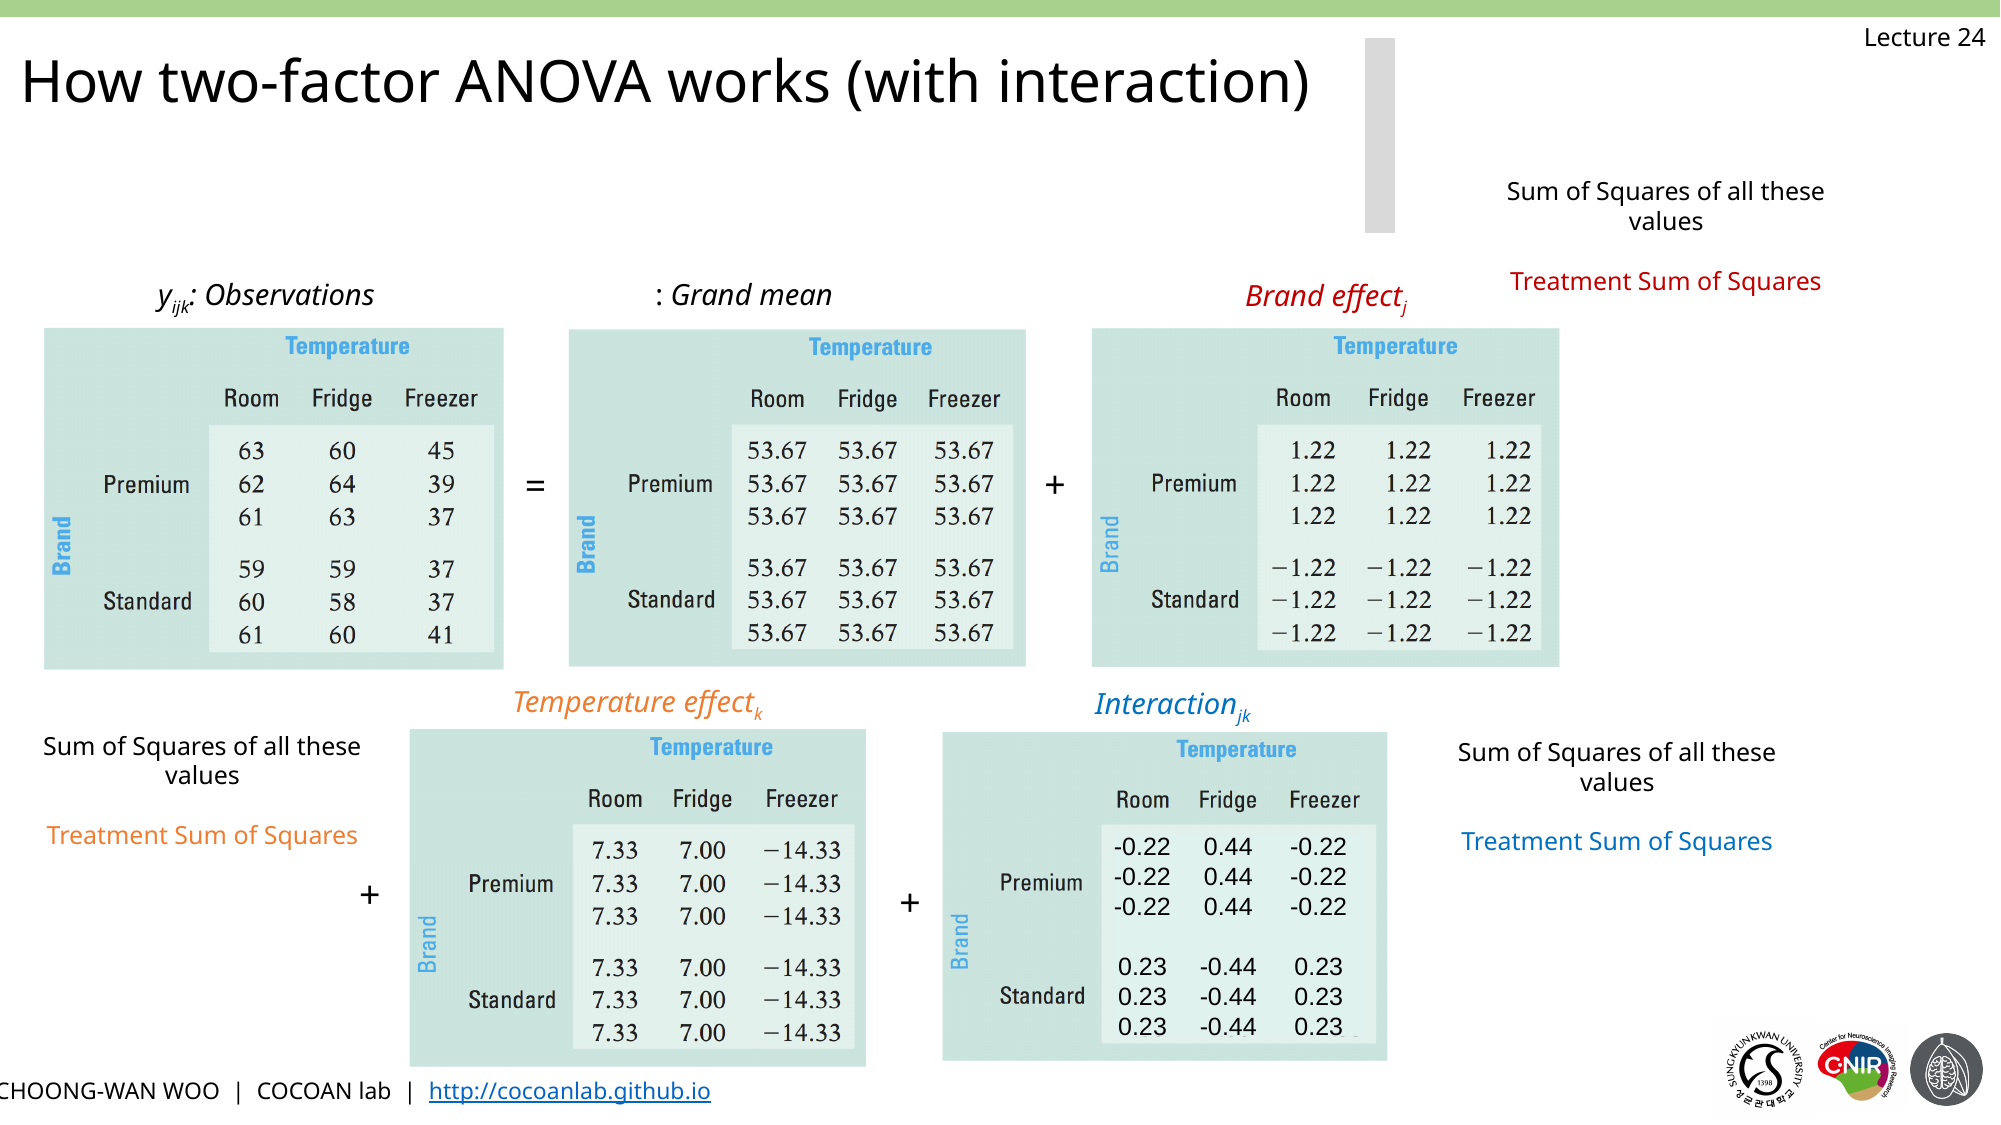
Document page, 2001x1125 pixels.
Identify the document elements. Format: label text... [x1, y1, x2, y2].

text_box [881, 678, 1822, 1066]
text_box How two-factor ANOVA works (with interaction) [6, 36, 1326, 122]
text_box Lecture 24 [1623, 13, 2000, 59]
text_box + [1034, 453, 1081, 514]
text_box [1709, 1014, 1983, 1125]
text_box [1086, 269, 1564, 675]
text_box + [344, 863, 396, 924]
text_box CHOONG-WAN WOO | COCOAN lab | http://cocoanlab.github.io [0, 1069, 727, 1116]
text_box = [509, 454, 559, 515]
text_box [405, 676, 873, 1072]
text_box [0, 0, 2000, 18]
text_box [37, 269, 508, 675]
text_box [559, 269, 1034, 675]
